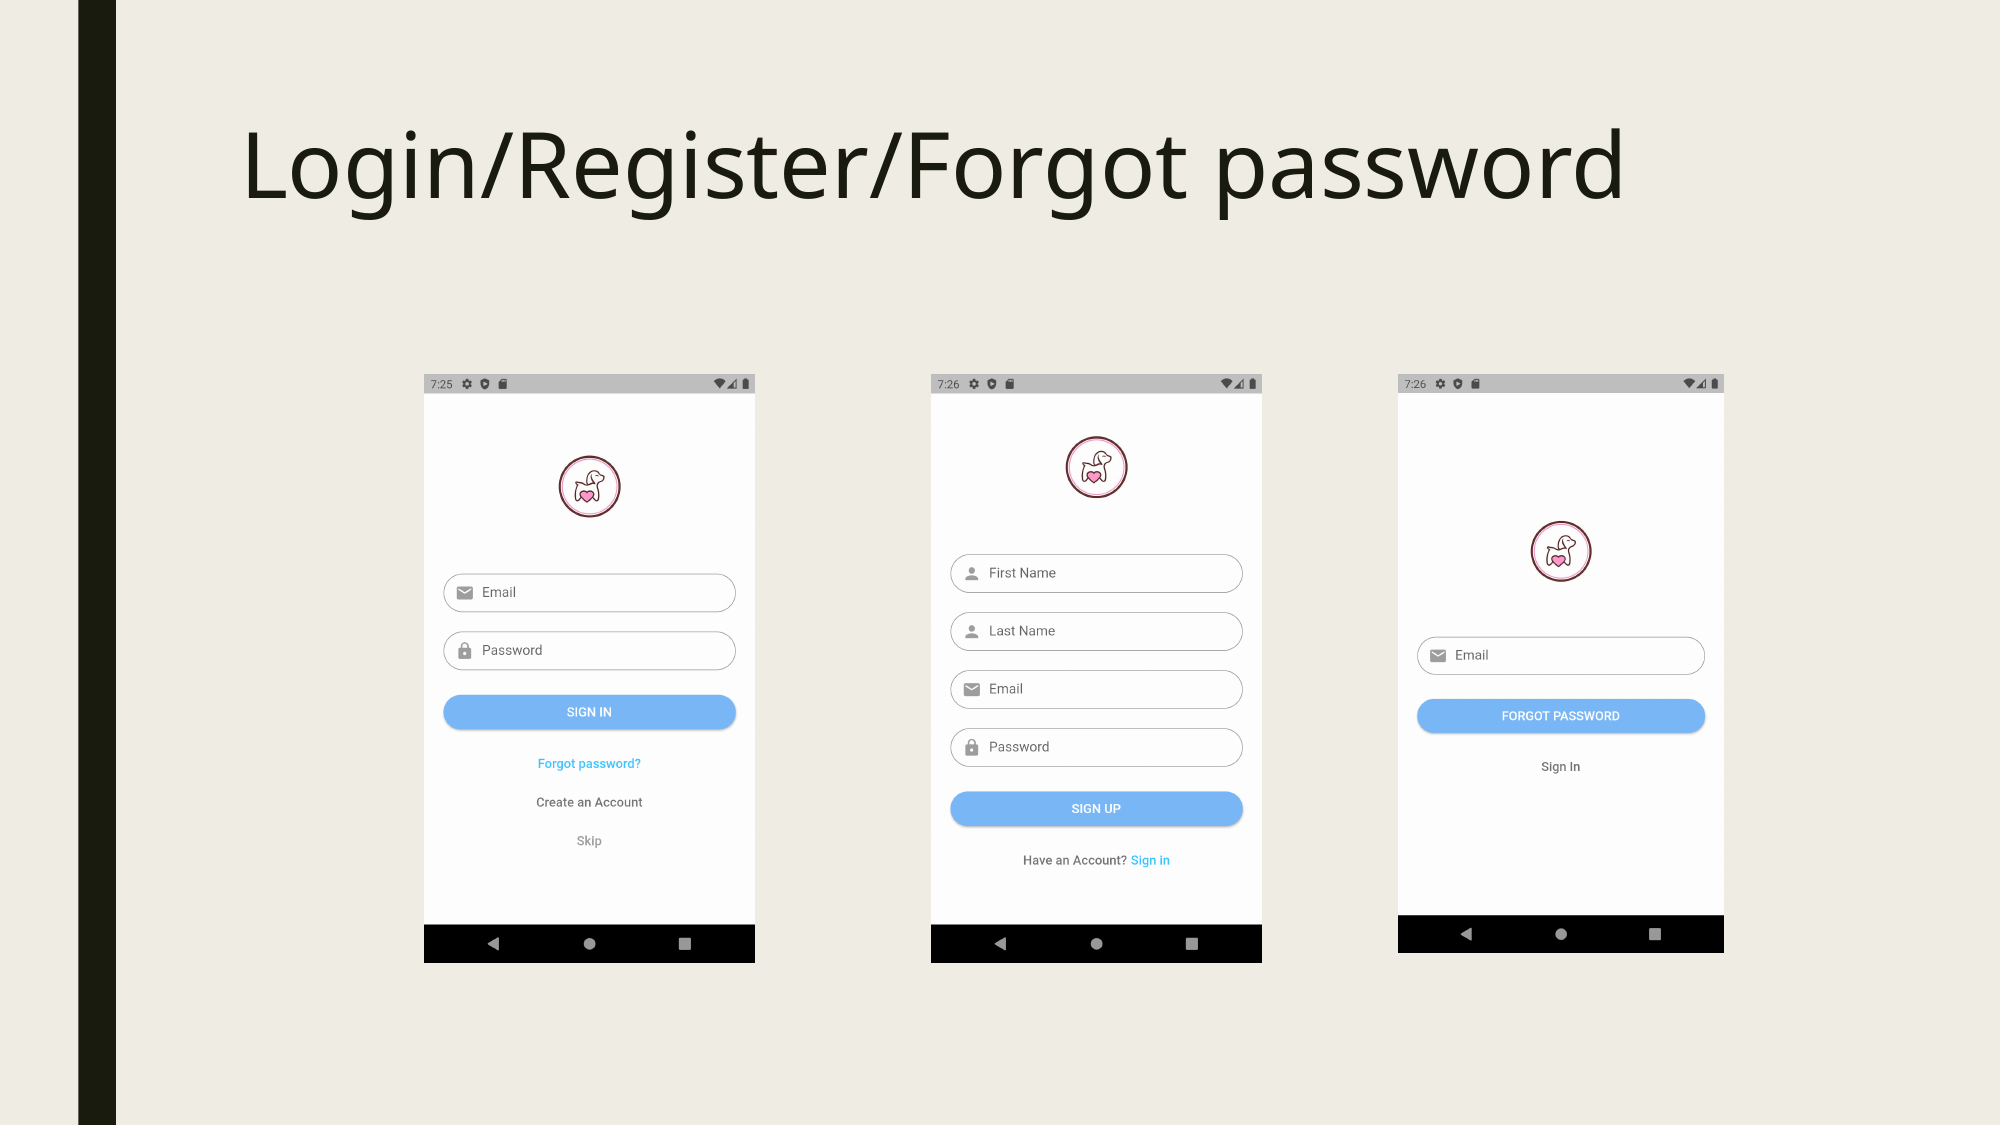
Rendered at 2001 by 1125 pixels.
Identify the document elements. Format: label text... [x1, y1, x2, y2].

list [931, 374, 1262, 963]
title Login/Register/Forgot password [225, 112, 1800, 357]
picture [1397, 374, 1724, 953]
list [424, 374, 755, 963]
